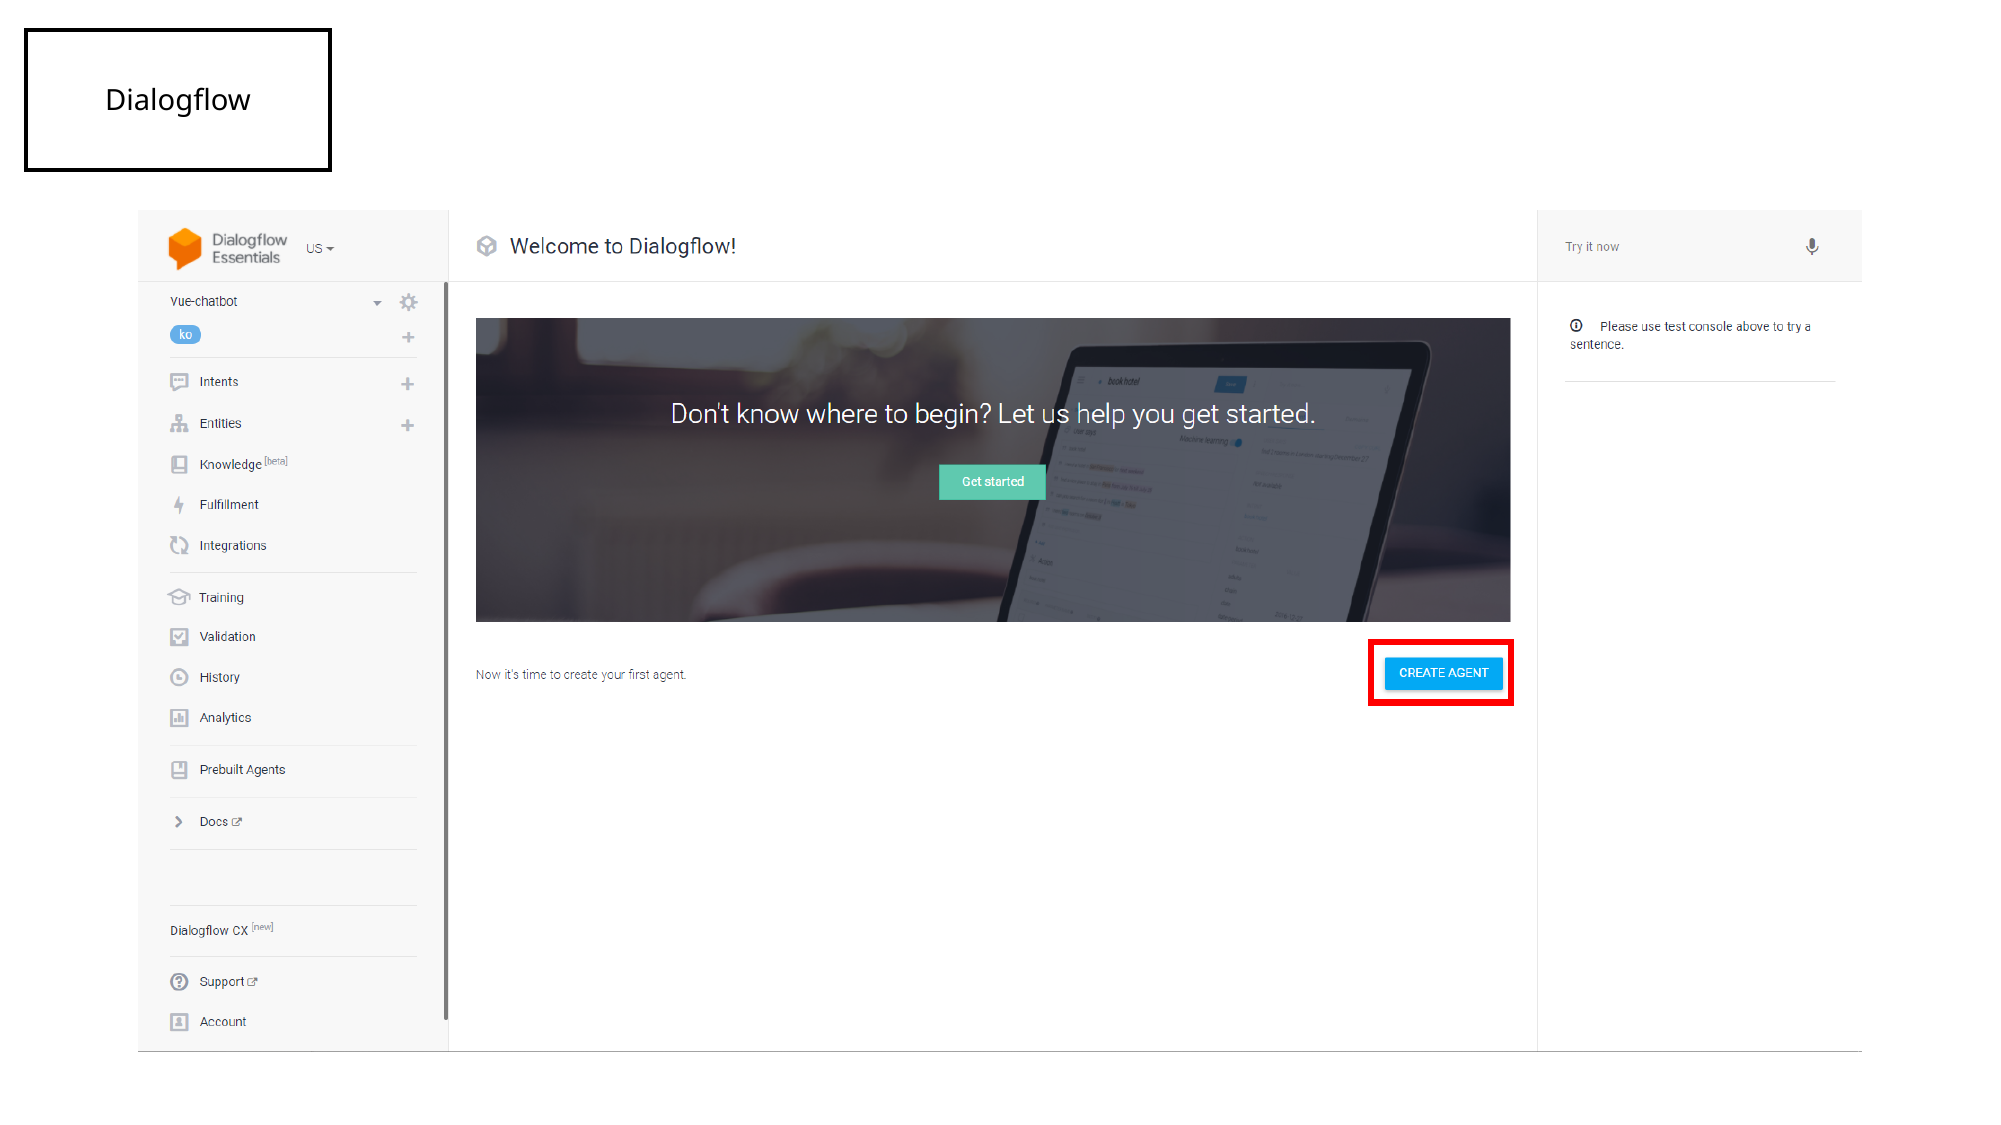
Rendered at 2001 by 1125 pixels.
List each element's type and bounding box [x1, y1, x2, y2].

text_box [26, 29, 330, 171]
picture [138, 210, 1862, 1052]
